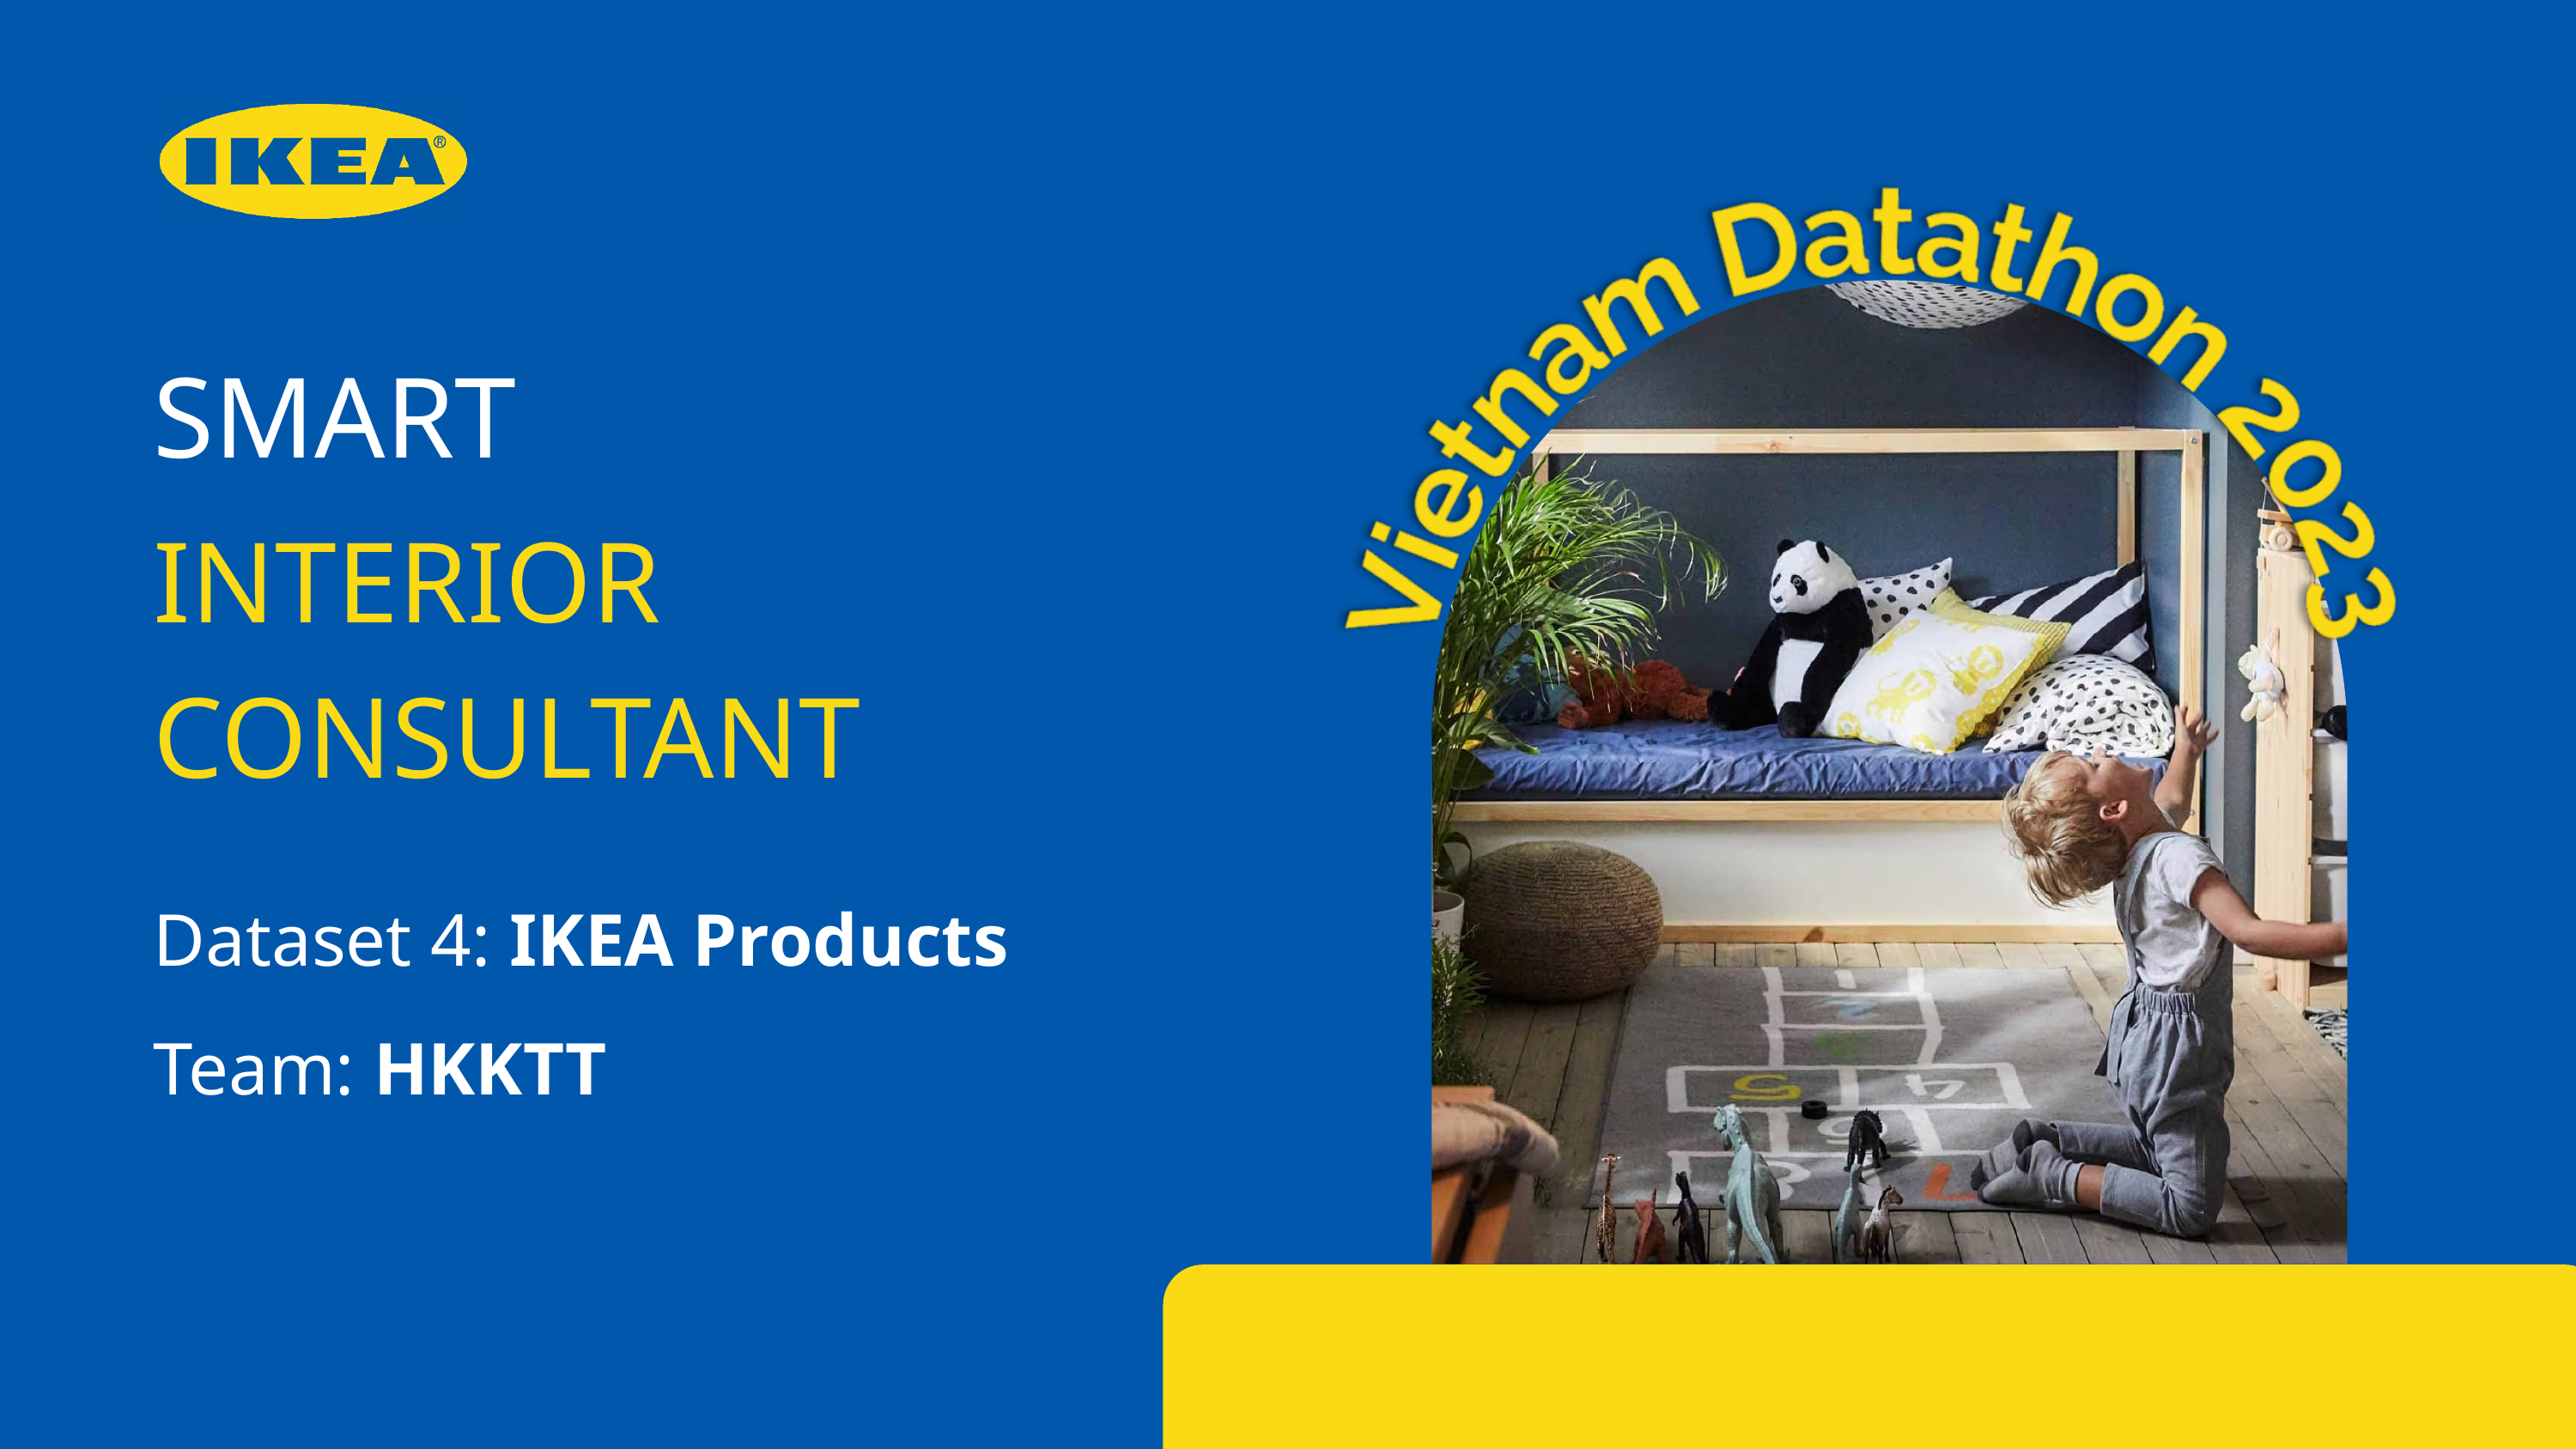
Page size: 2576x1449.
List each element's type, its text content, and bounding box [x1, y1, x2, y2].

text_box Dataset 4: IKEA Products Team: HKKTT [153, 851, 1085, 1109]
picture [153, 97, 473, 226]
text_box [1430, 664, 2349, 1264]
text_box INTERIOR CONSULTANT [153, 490, 956, 801]
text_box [1163, 1264, 2576, 1449]
picture [1327, 116, 2441, 683]
text_box SMART [153, 325, 1007, 481]
